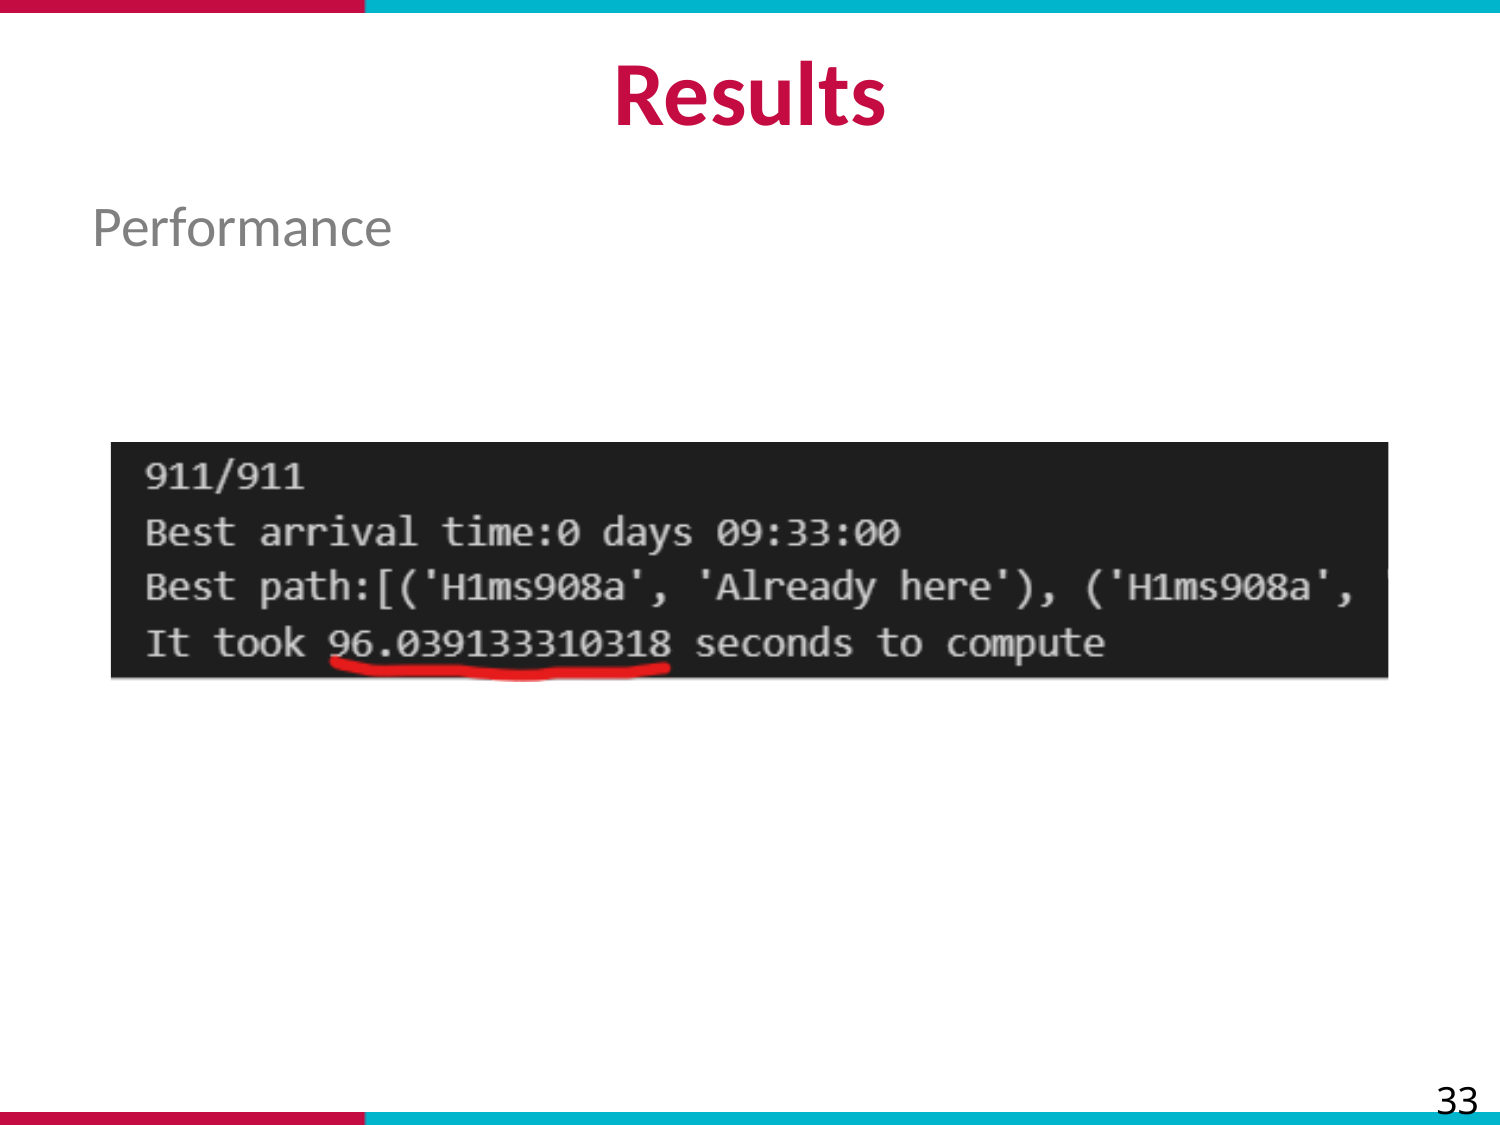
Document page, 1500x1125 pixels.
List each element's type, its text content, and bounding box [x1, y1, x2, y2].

picture [0, 0, 1500, 13]
title Results [238, 46, 1262, 132]
text_box 33 [1415, 1079, 1500, 1125]
list Performance [78, 181, 474, 266]
picture [110, 442, 1389, 682]
picture [0, 1112, 1415, 1125]
